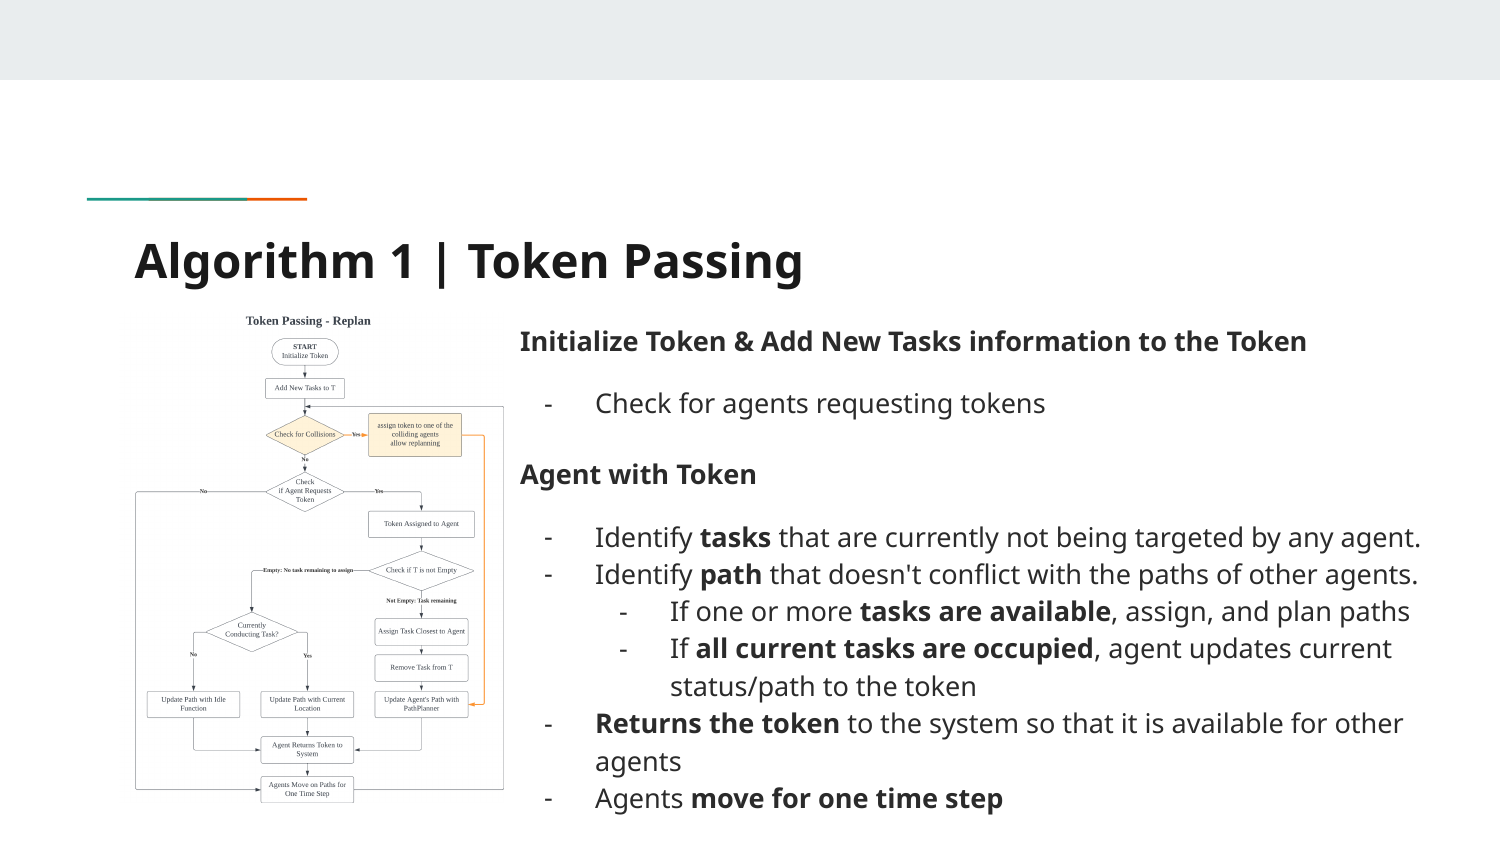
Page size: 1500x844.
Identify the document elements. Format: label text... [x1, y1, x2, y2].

title Algorithm 1 | Token Passing [119, 216, 1381, 305]
picture [119, 312, 505, 803]
list Initialize Token & Add New Tasks information to the Token Check for agents requesting tokens [505, 304, 1435, 437]
list Agent with Token Identify tasks that are currently not being targeted by any agent. Identify path that doesn't conflict with the paths of other agents. If one or more tasks are available, assign, and plan paths If all current tasks are occupied, agent updates current status/path to the token Returns the token to the system so that it is available for other agents Agents move for one time step [510, 437, 1460, 713]
